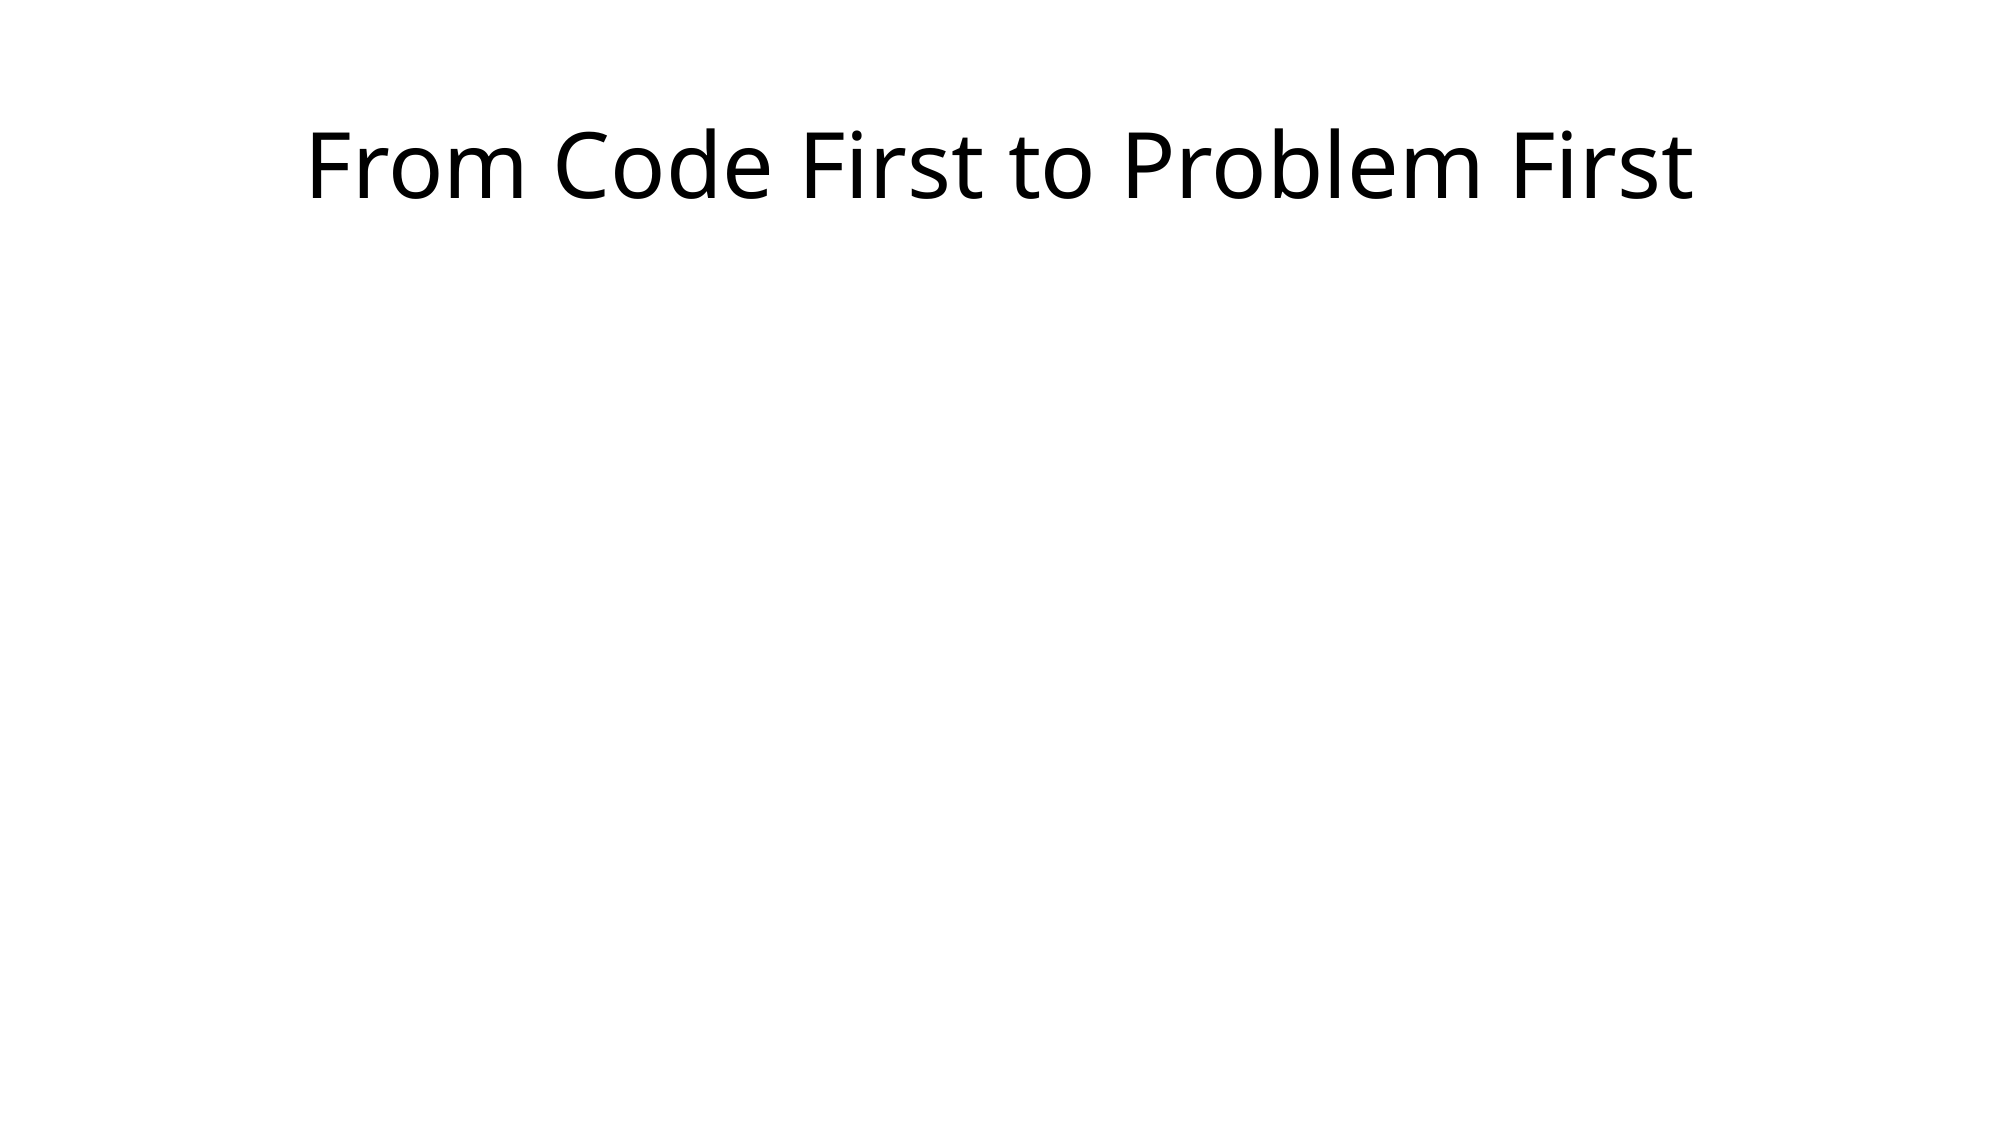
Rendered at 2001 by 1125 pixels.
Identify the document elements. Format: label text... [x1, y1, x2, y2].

title From Code First to Problem First [137, 59, 1863, 278]
